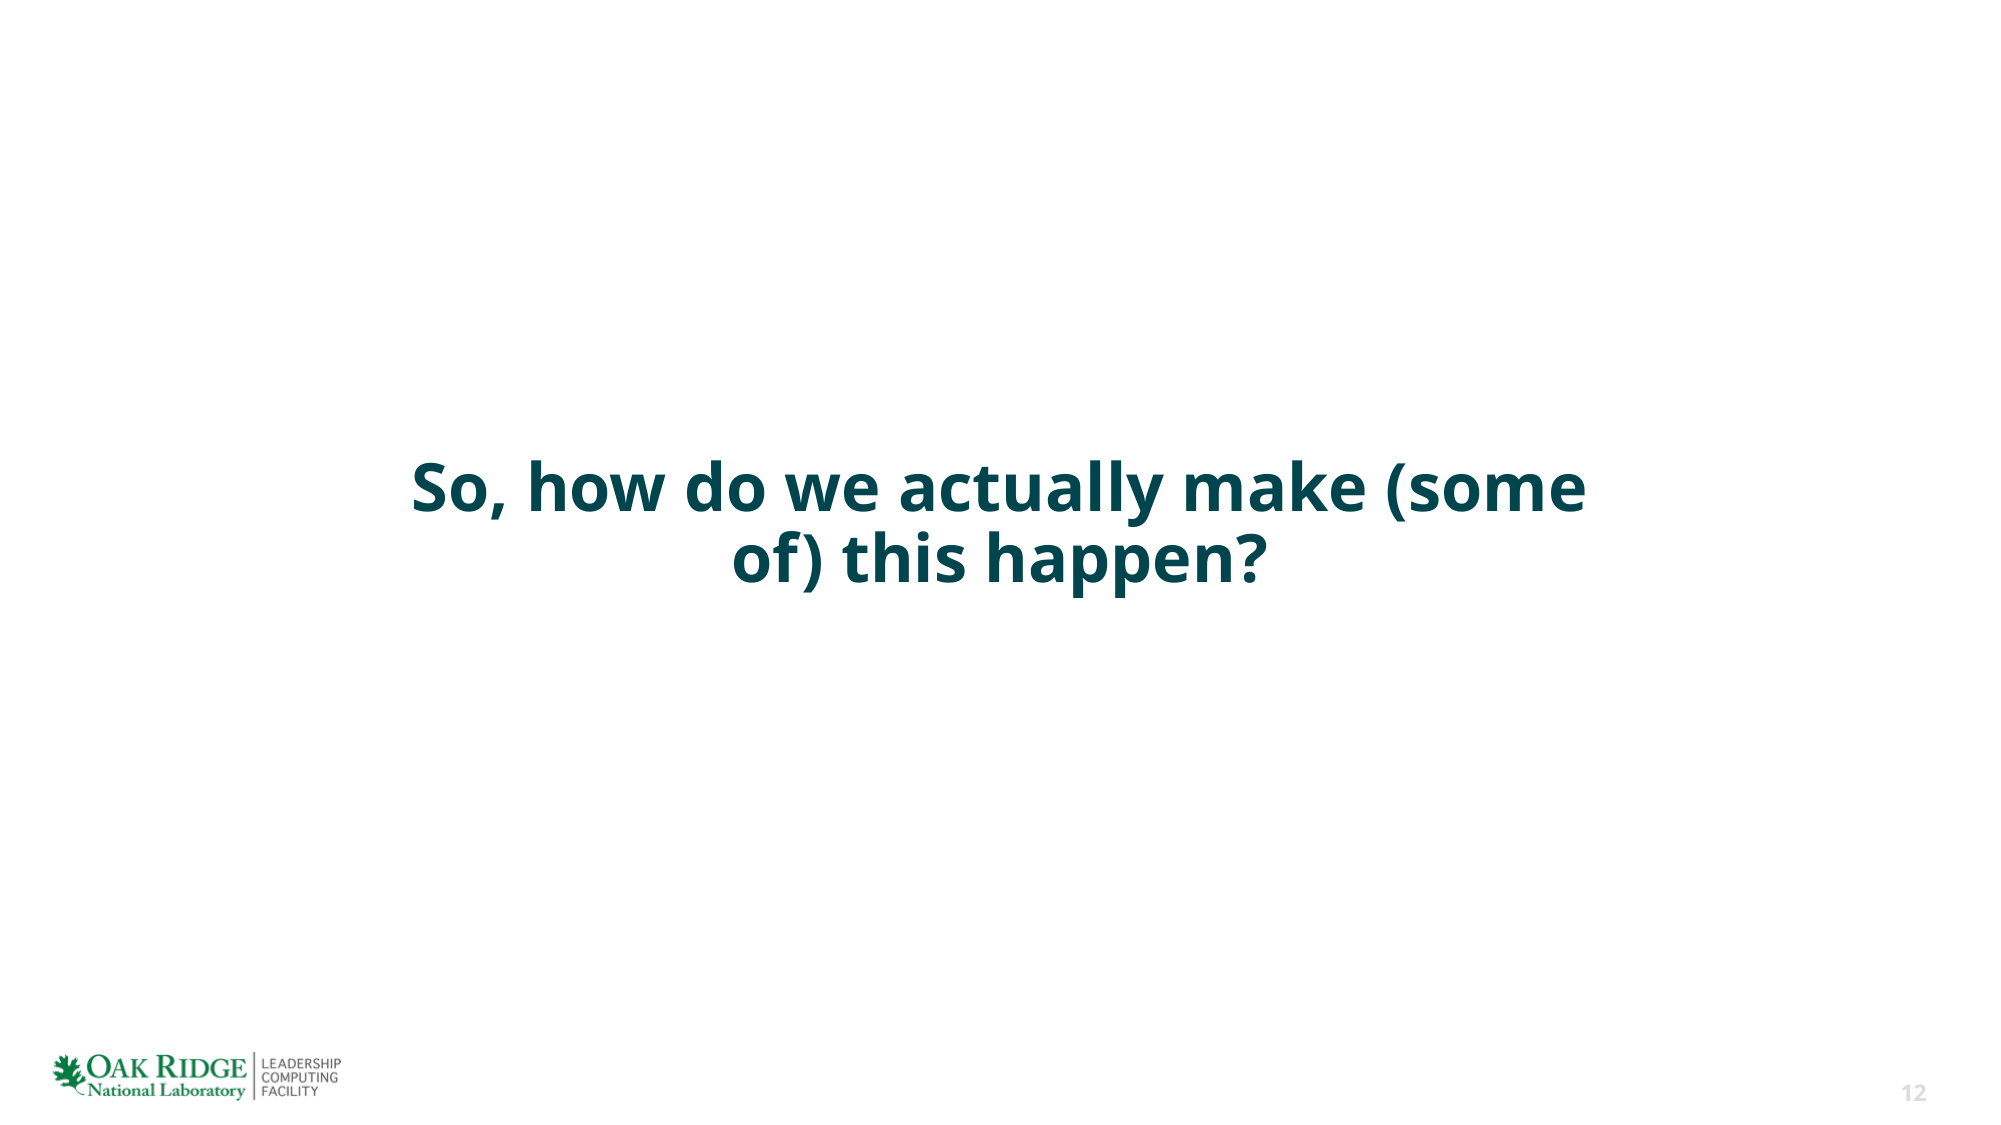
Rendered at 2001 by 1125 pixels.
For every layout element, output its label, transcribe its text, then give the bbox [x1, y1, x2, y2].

title So, how do we actually make (some of) this happen? [384, 453, 1616, 599]
picture [52, 1052, 341, 1101]
